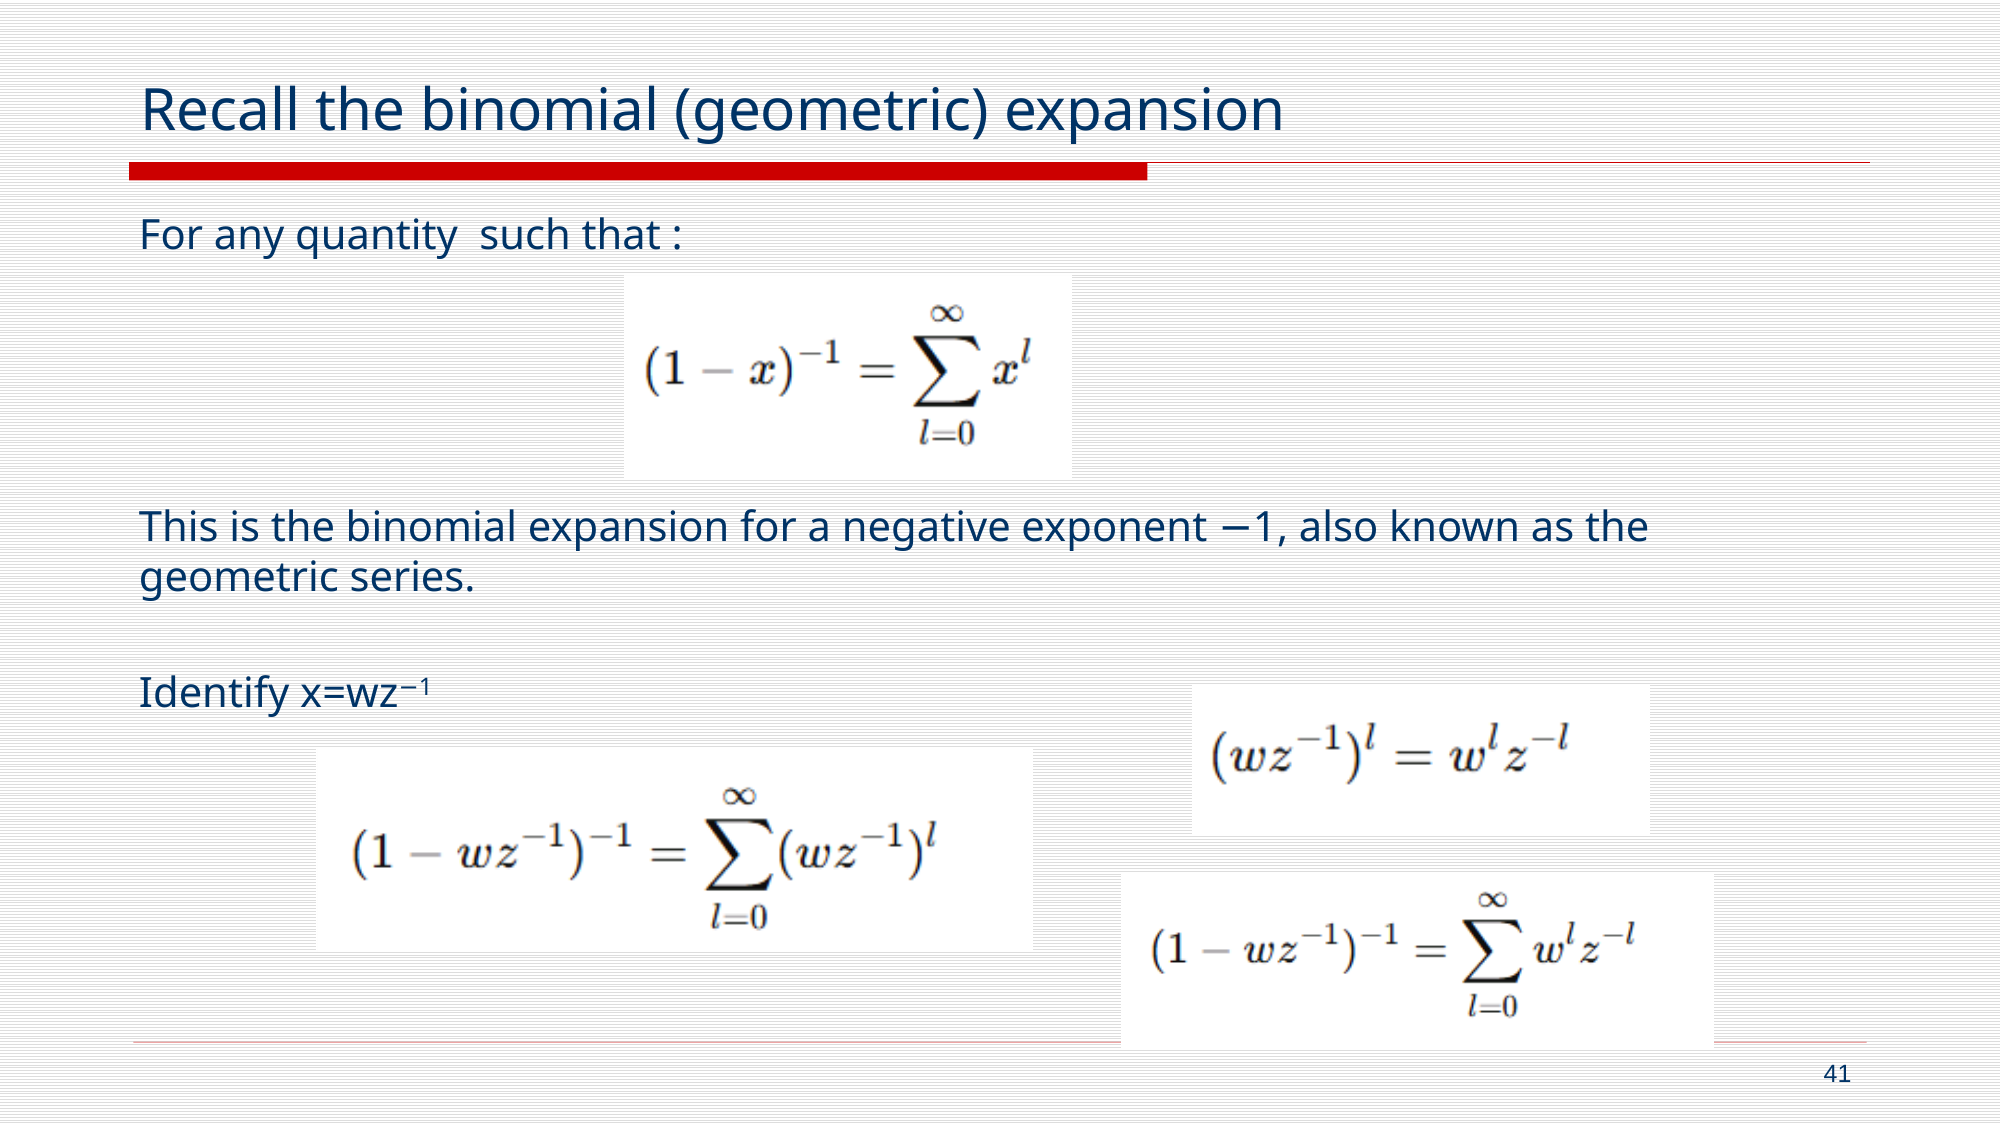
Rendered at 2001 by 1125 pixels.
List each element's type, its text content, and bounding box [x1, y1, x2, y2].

picture [624, 274, 1072, 478]
picture [1120, 872, 1714, 1051]
slide_number 41 [1433, 1049, 1867, 1103]
picture [1192, 684, 1651, 835]
picture [316, 748, 1034, 952]
title Recall the binomial (geometric) expansion [125, 24, 1876, 150]
